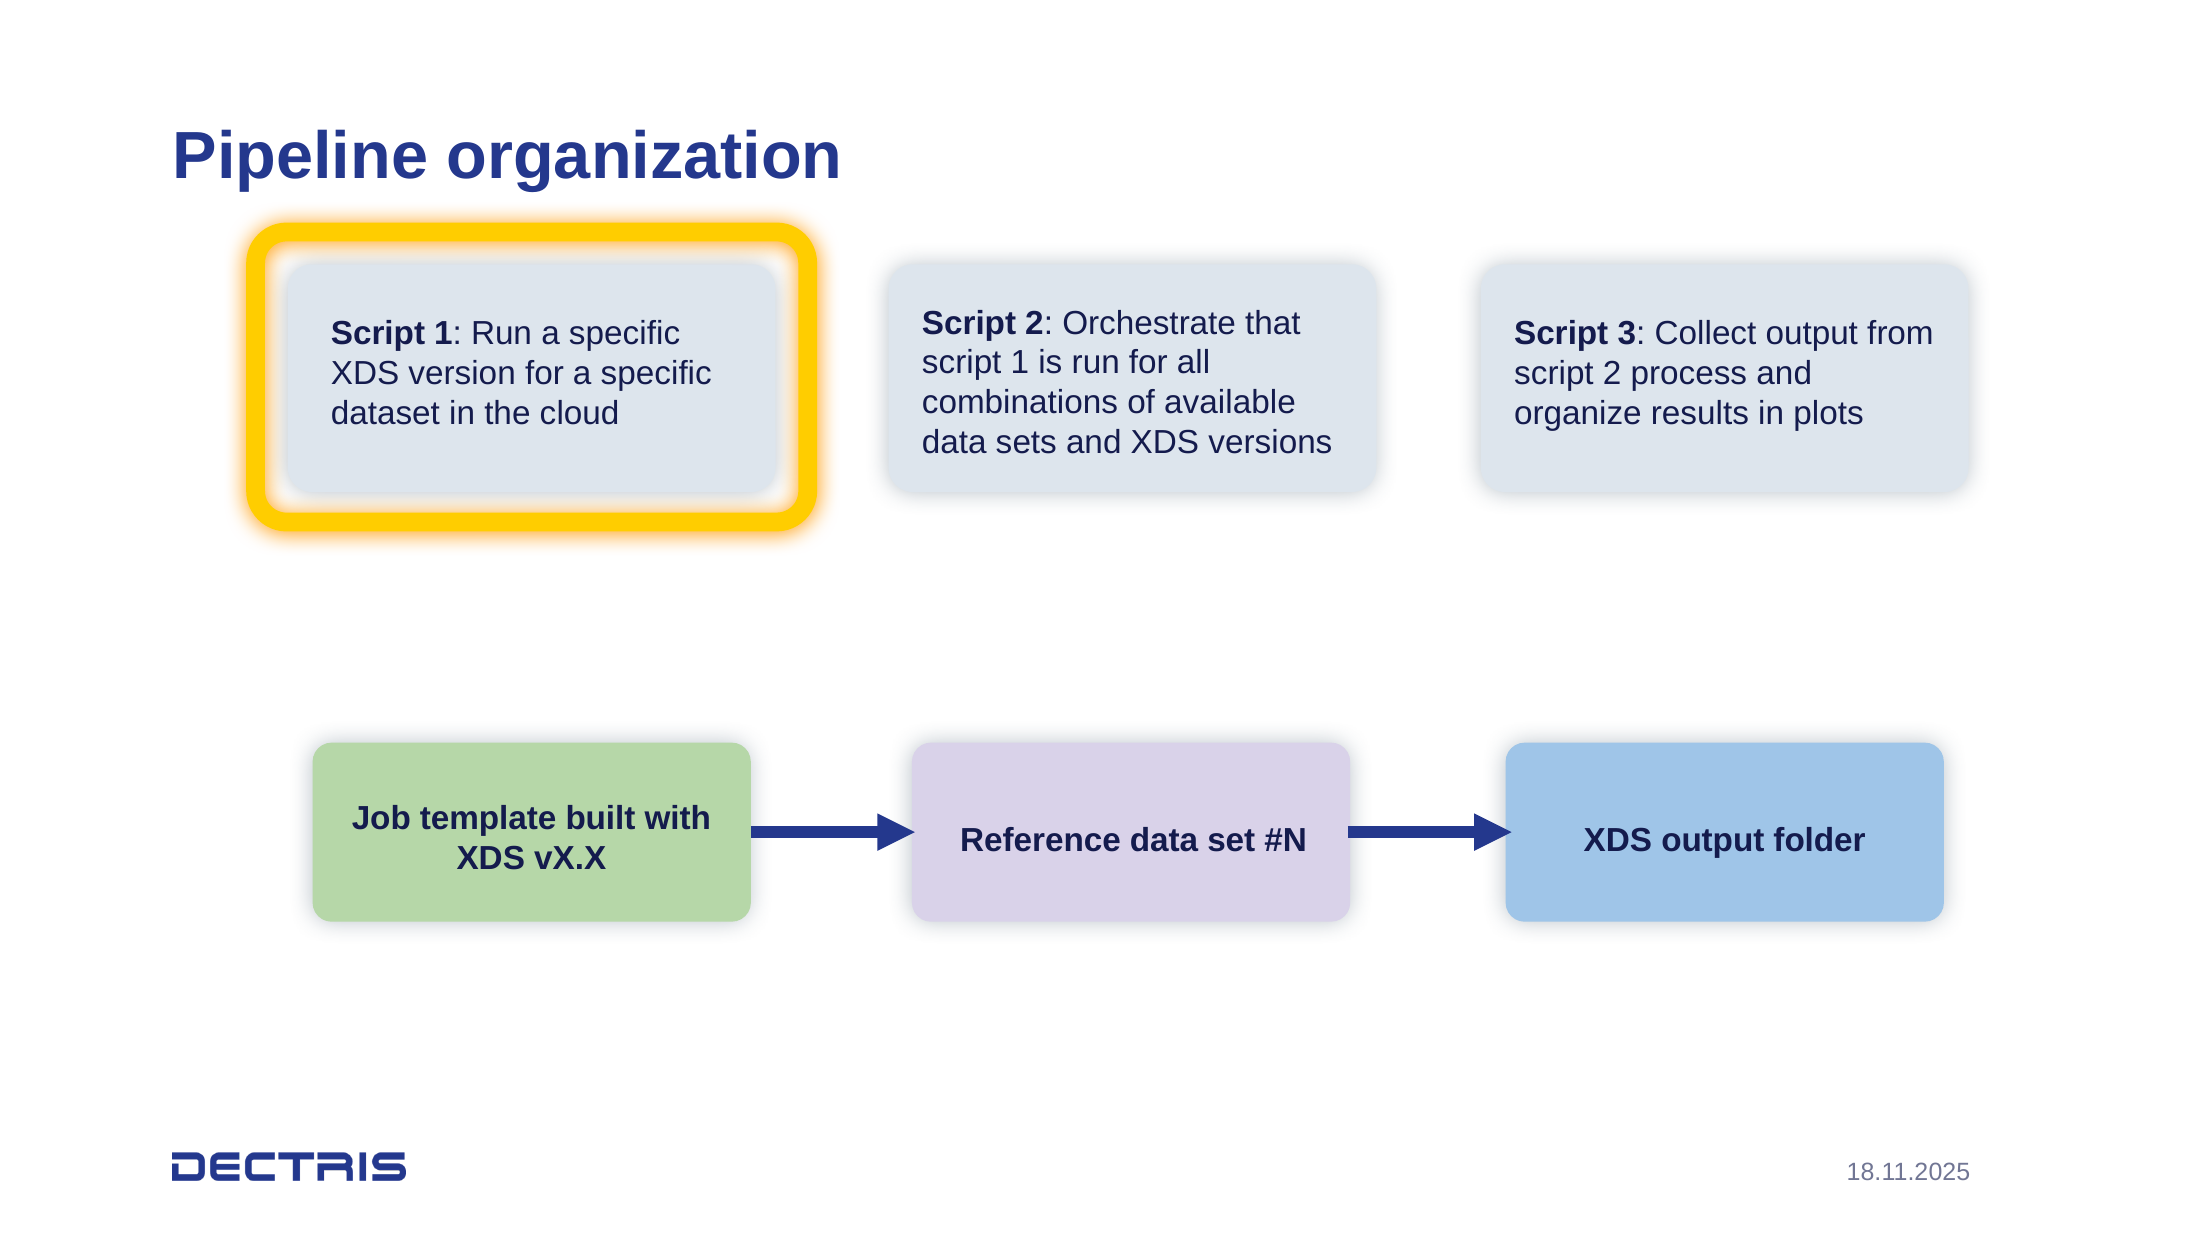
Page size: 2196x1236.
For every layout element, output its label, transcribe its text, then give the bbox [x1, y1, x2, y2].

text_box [312, 742, 752, 922]
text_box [888, 264, 1377, 493]
title Pipeline organization [172, 111, 2098, 319]
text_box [1480, 264, 1969, 493]
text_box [287, 264, 776, 493]
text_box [911, 742, 1354, 922]
picture [172, 1152, 406, 1181]
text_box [1505, 742, 1945, 922]
text_box [255, 231, 808, 523]
